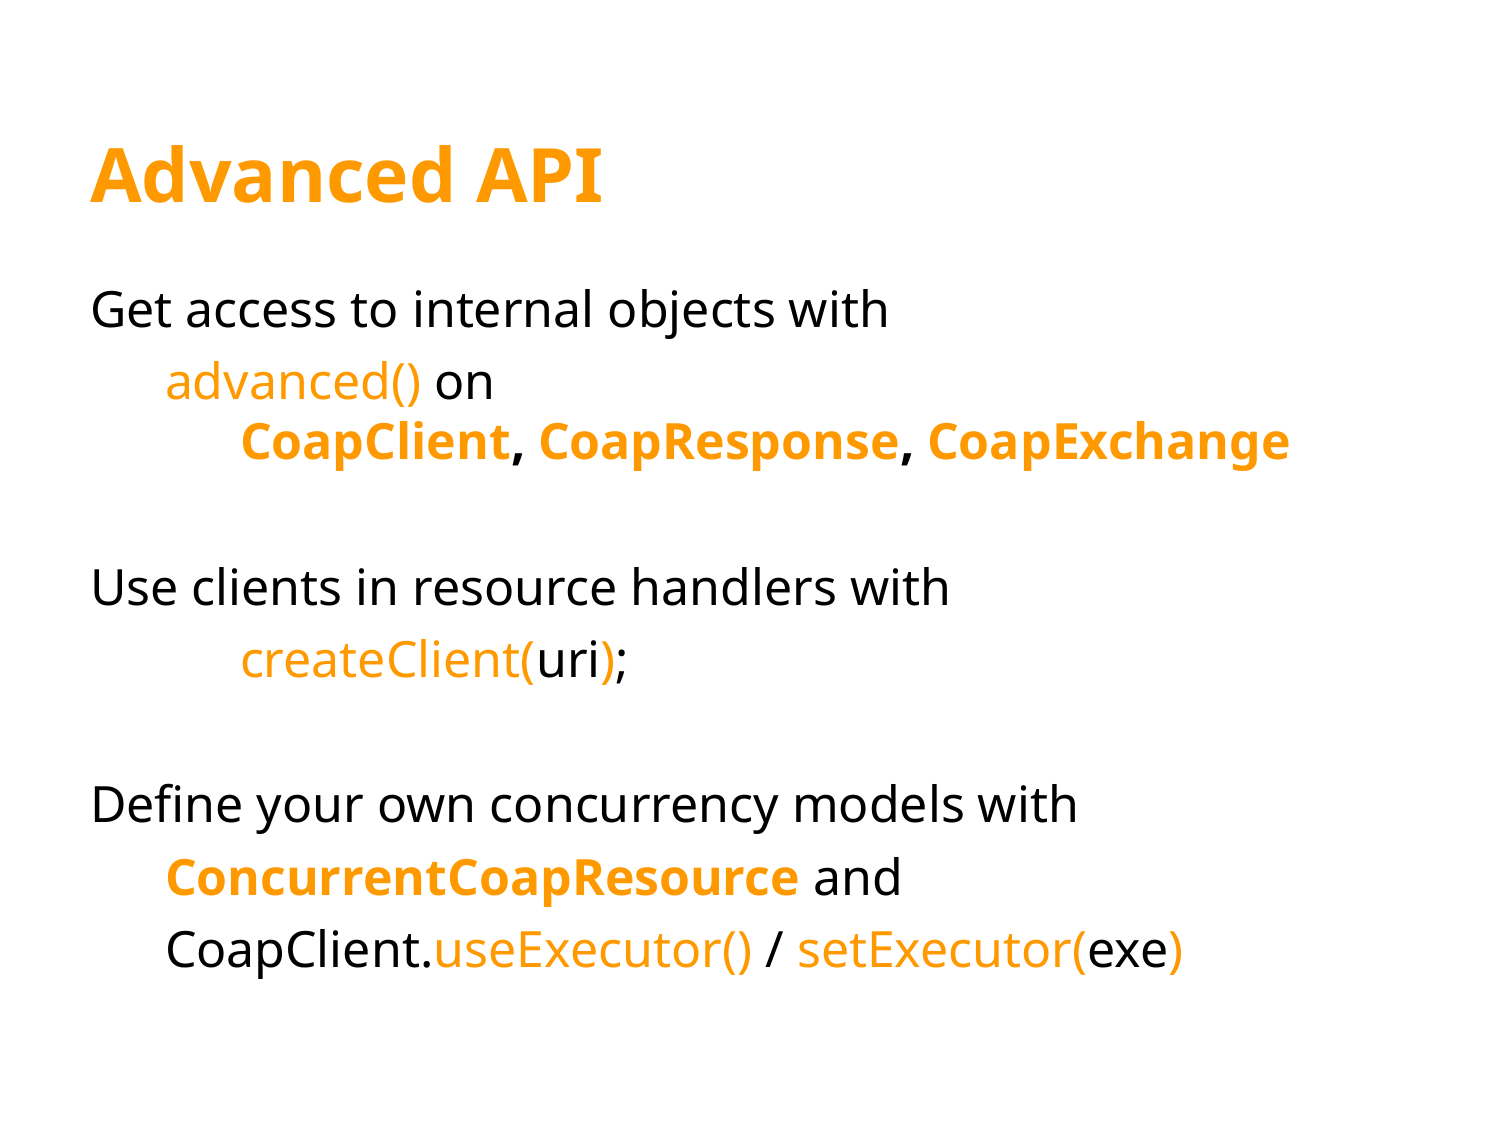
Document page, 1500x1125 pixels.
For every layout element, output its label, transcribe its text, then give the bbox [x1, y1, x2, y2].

list Get access to internal objects with advanced() on CoapClient, CoapResponse, CoapExchange Use clients in resource handlers with createClient(uri); Define your own concurrency models with ConcurrentCoapResource and CoapClient.useExecutor() / setExecutor(exe) [75, 262, 1425, 1078]
title Advanced API [75, 45, 1425, 233]
